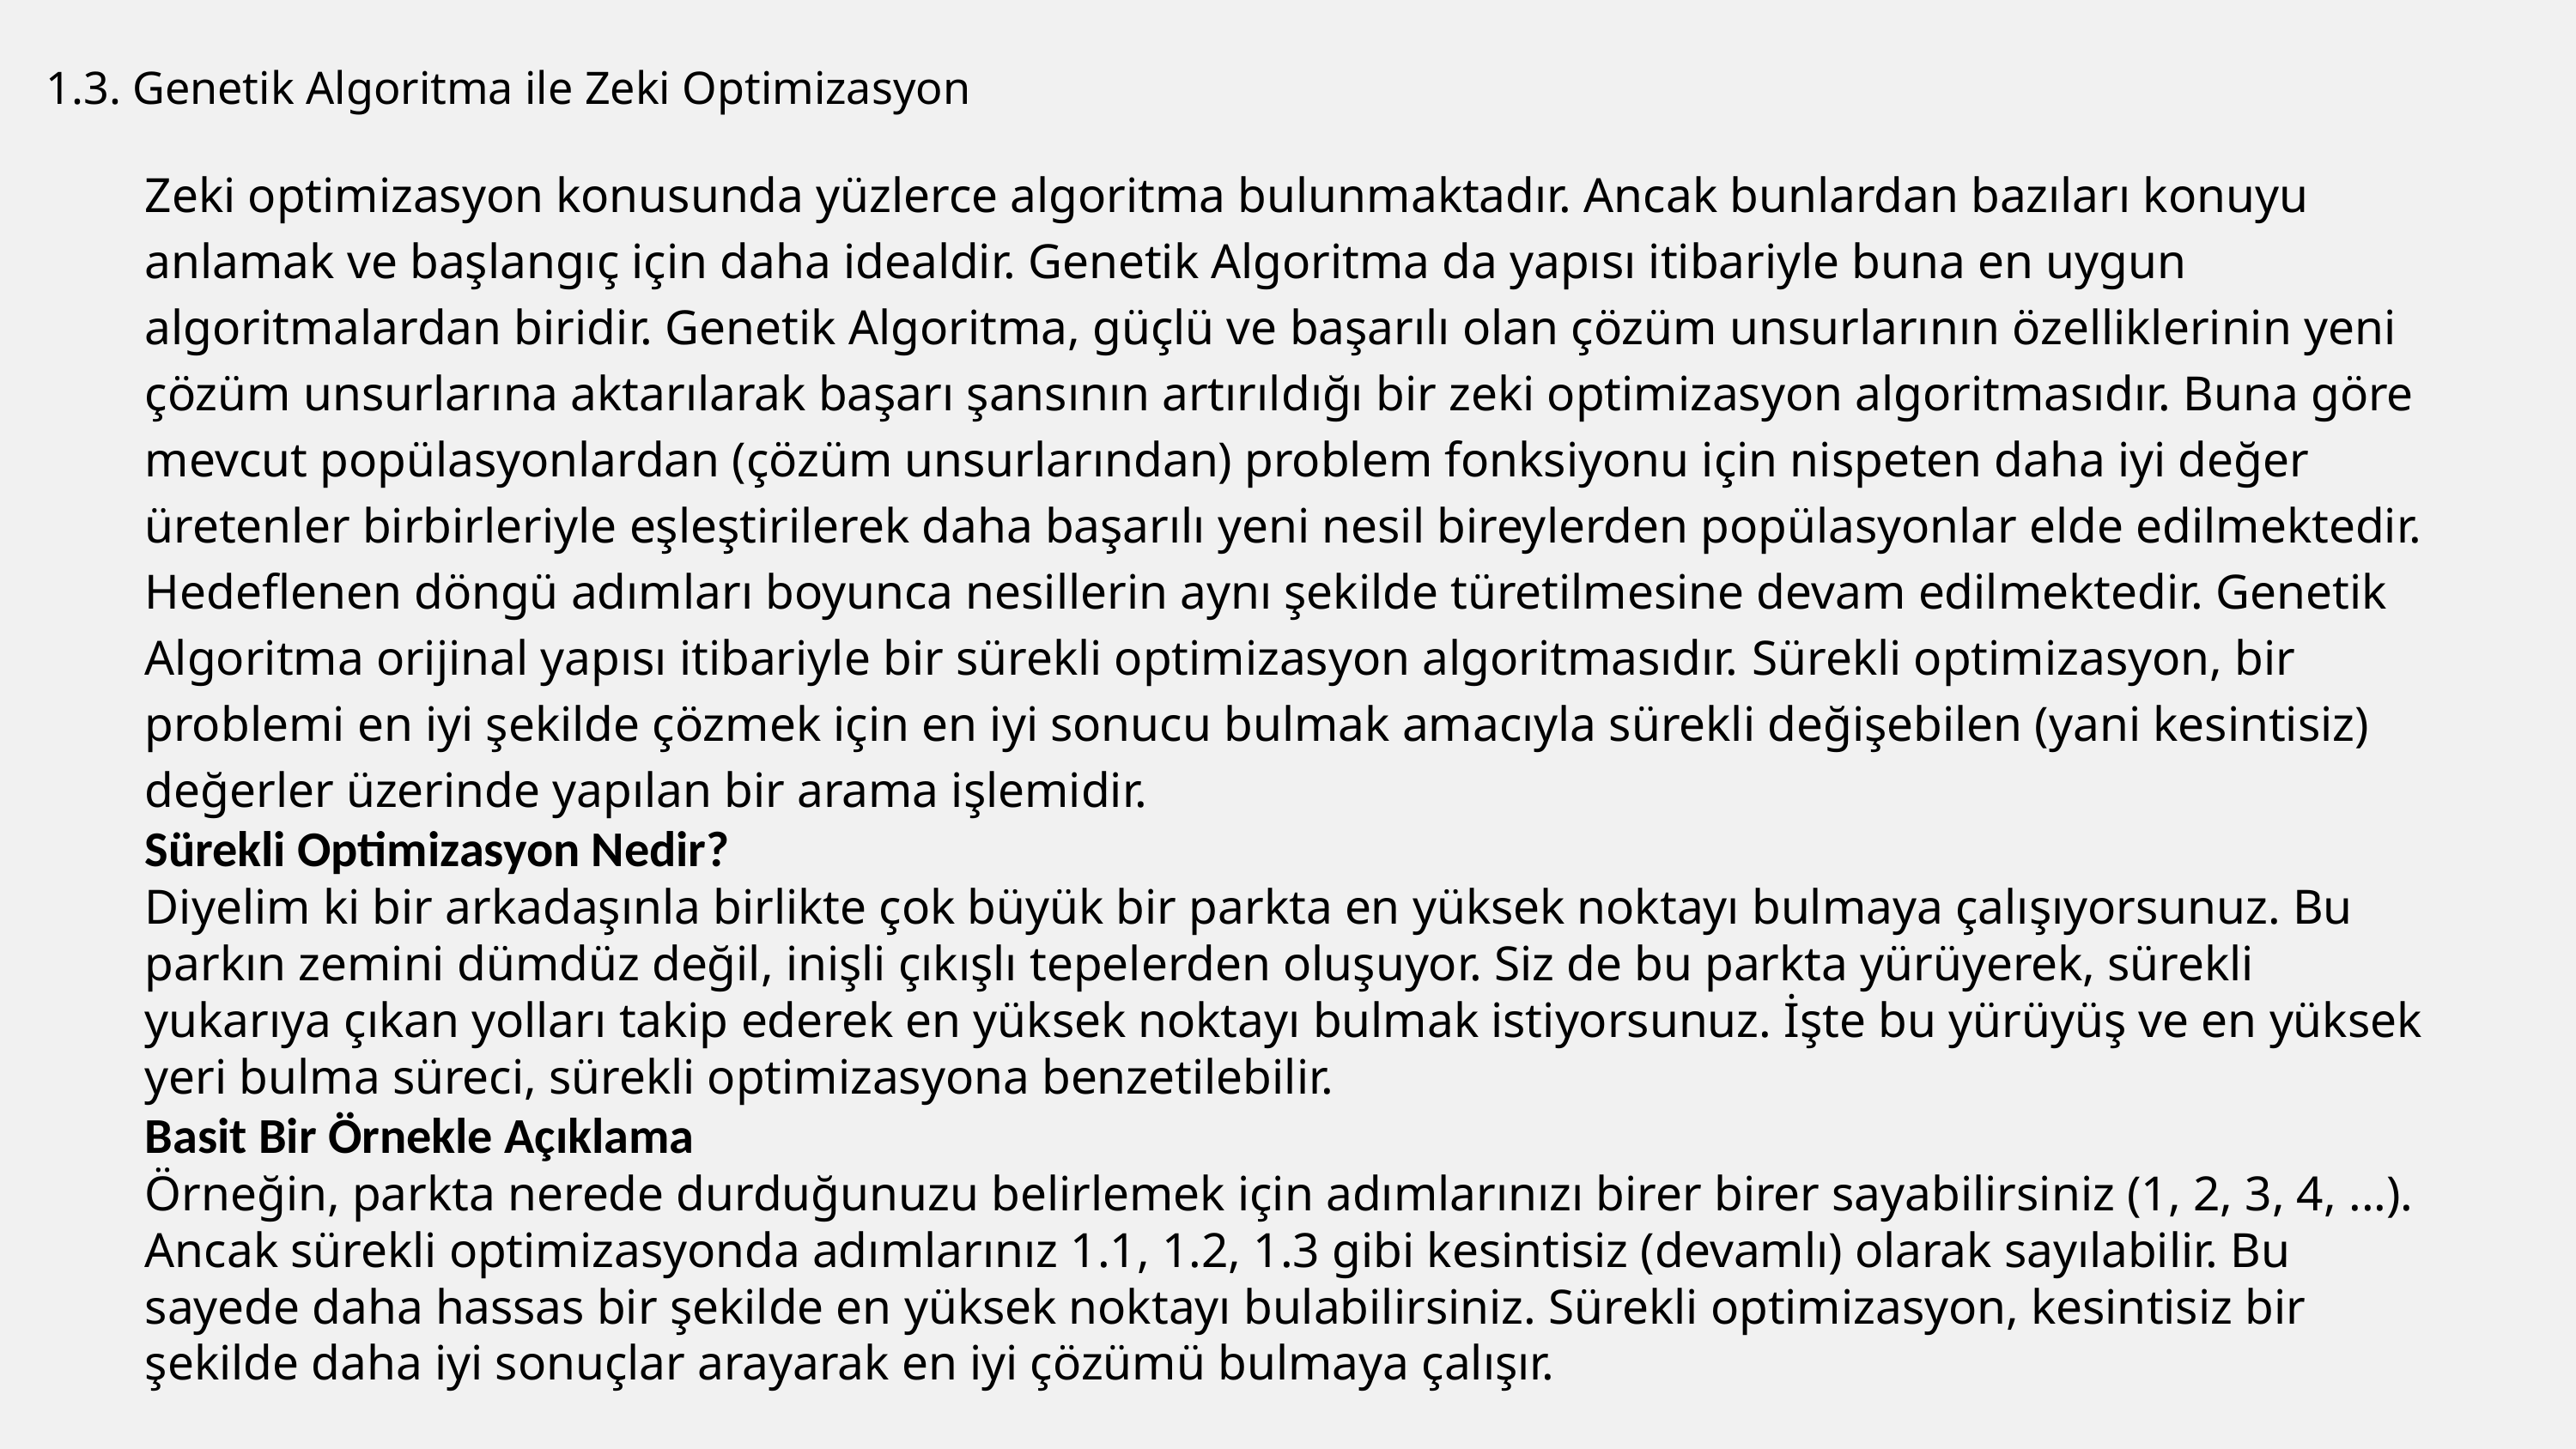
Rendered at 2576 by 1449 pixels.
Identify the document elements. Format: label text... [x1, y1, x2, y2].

text_box Zeki optimizasyon konusunda yüzlerce algoritma bulunmaktadır. Ancak bunlardan bazıları konuyu anlamak ve başlangıç için daha idealdir. Genetik Algoritma da yapısı itibariyle buna en uygun algoritmalardan biridir. Genetik Algoritma, güçlü ve başarılı olan çözüm unsurlarının özelliklerinin yeni çözüm unsurlarına aktarılarak başarı şansının artırıldığı bir zeki optimizasyon algoritmasıdır. Buna göre mevcut popülasyonlardan (çözüm unsurlarından) problem fonksiyonu için nispeten daha iyi değer üretenler birbirleriyle eşleştirilerek daha başarılı yeni nesil bireylerden popülasyonlar elde edilmektedir. Hedeflenen döngü adımları boyunca nesillerin aynı şekilde türetilmesine devam edilmektedir. Genetik Algoritma orijinal yapısı itibariyle bir sürekli optimizasyon algoritmasıdır. Sürekli optimizasyon, bir problemi en iyi şekilde çözmek için en iyi sonucu bulmak amacıyla sürekli değişebilen (yani kesintisiz) değerler üzerinde yapılan bir arama işlemidir. Sürekli Optimizasyon Nedir? Diyelim ki bir arkadaşınla birlikte çok büyük bir parkta en yüksek noktayı bulmaya çalışıyorsunuz. Bu parkın zemini dümdüz değil, inişli çıkışlı tepelerden oluşuyor. Siz de bu parkta yürüyerek, sürekli yukarıya çıkan yolları takip ederek en yüksek noktayı bulmak istiyorsunuz. İşte bu yürüyüş ve en yüksek yeri bulma süreci, sürekli optimizasyona benzetilebilir. Basit Bir Örnekle Açıklama Örneğin, parkta nerede durduğunuzu belirlemek için adımlarınızı birer birer sayabilirsiniz (1, 2, 3, 4, ...). Ancak sürekli optimizasyonda adımlarınız 1.1, 1.2, 1.3 gibi kesintisiz (devamlı) olarak sayılabilir. Bu sayede daha hassas bir şekilde en yüksek noktayı bulabilirsiniz. Sürekli optimizasyon, kesintisiz bir şekilde daha iyi sonuçlar arayarak en iyi çözümü bulmaya çalışır. [144, 155, 2432, 1449]
text_box 1.3. Genetik Algoritma ile Zeki Optimizasyon [46, 50, 1592, 113]
